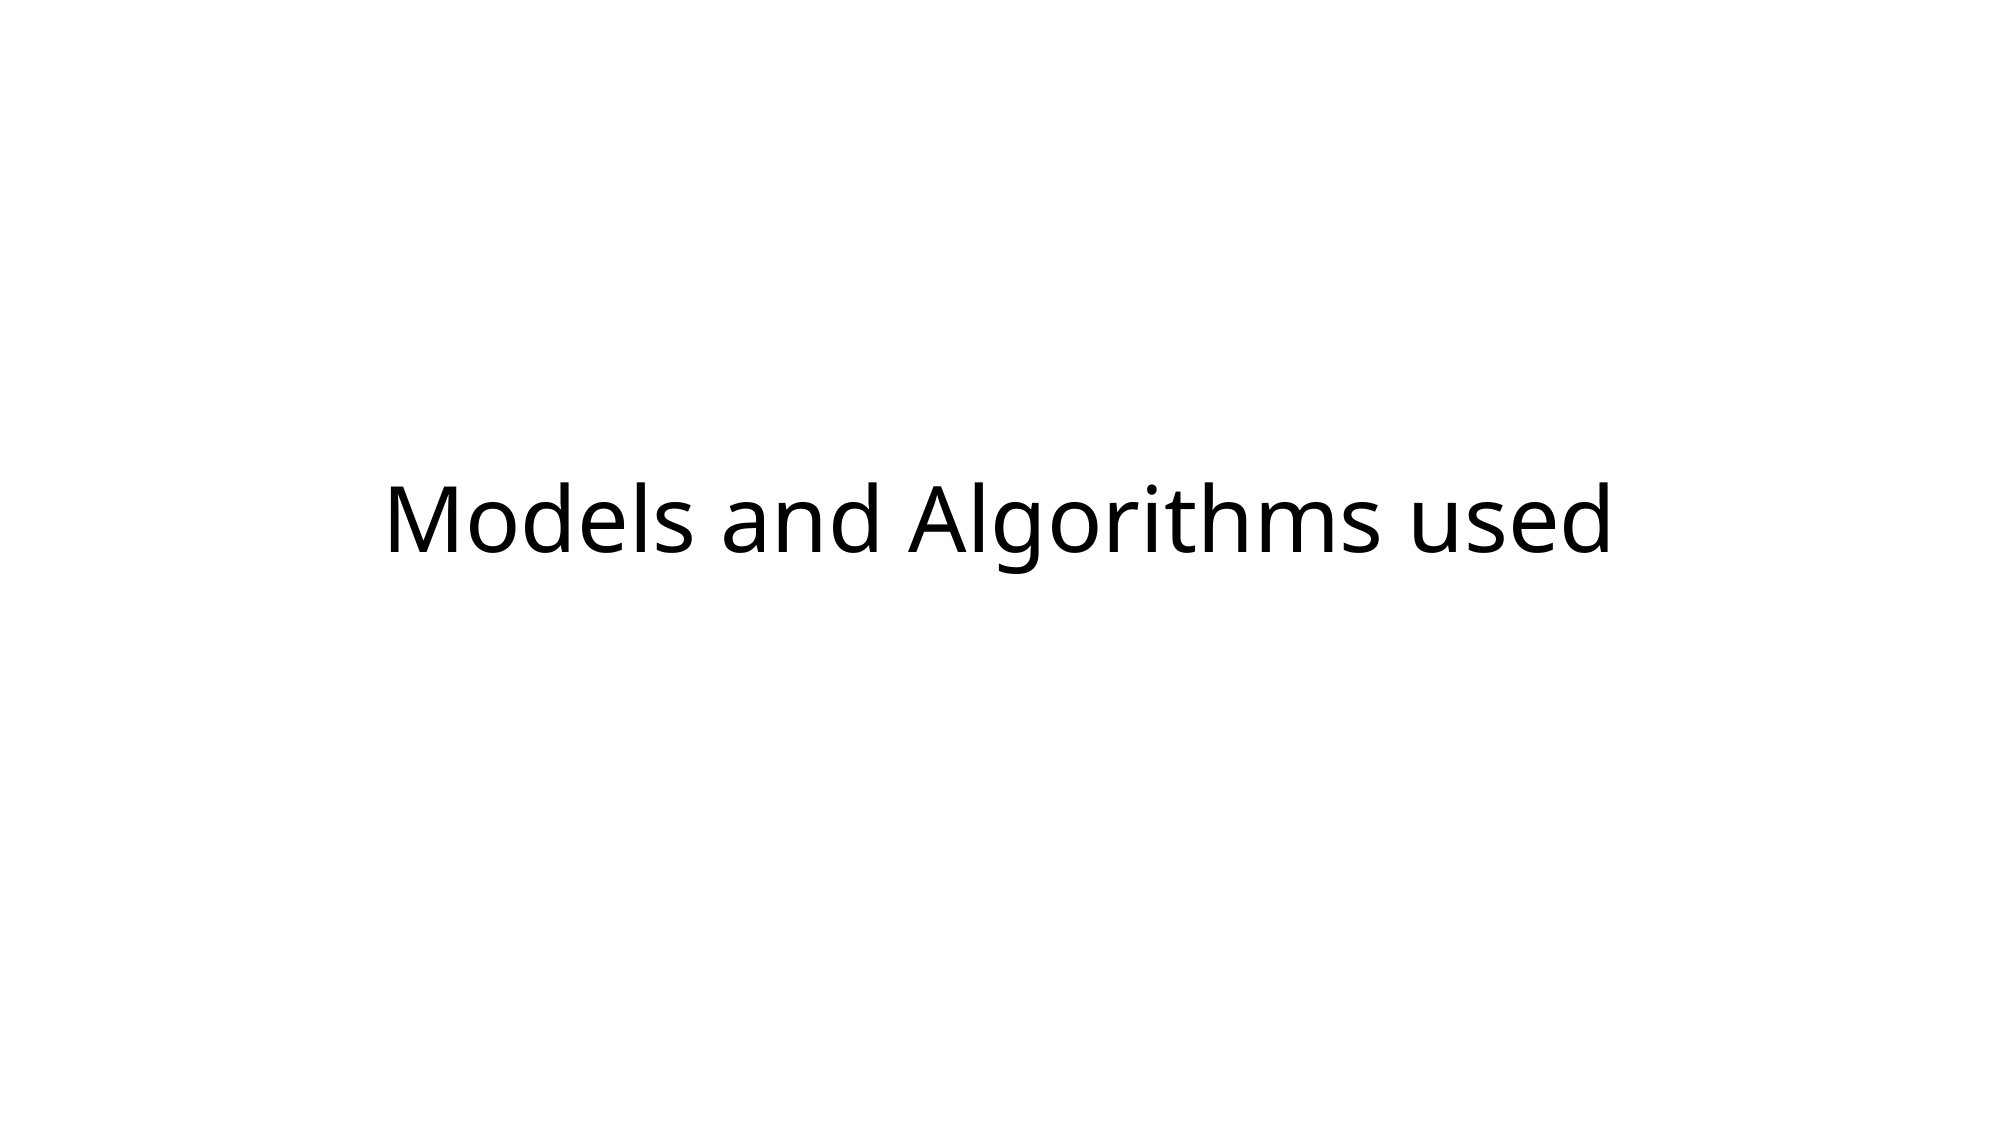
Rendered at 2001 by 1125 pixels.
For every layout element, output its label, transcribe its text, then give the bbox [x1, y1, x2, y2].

text_box Models and Algorithms used [137, 413, 1863, 632]
